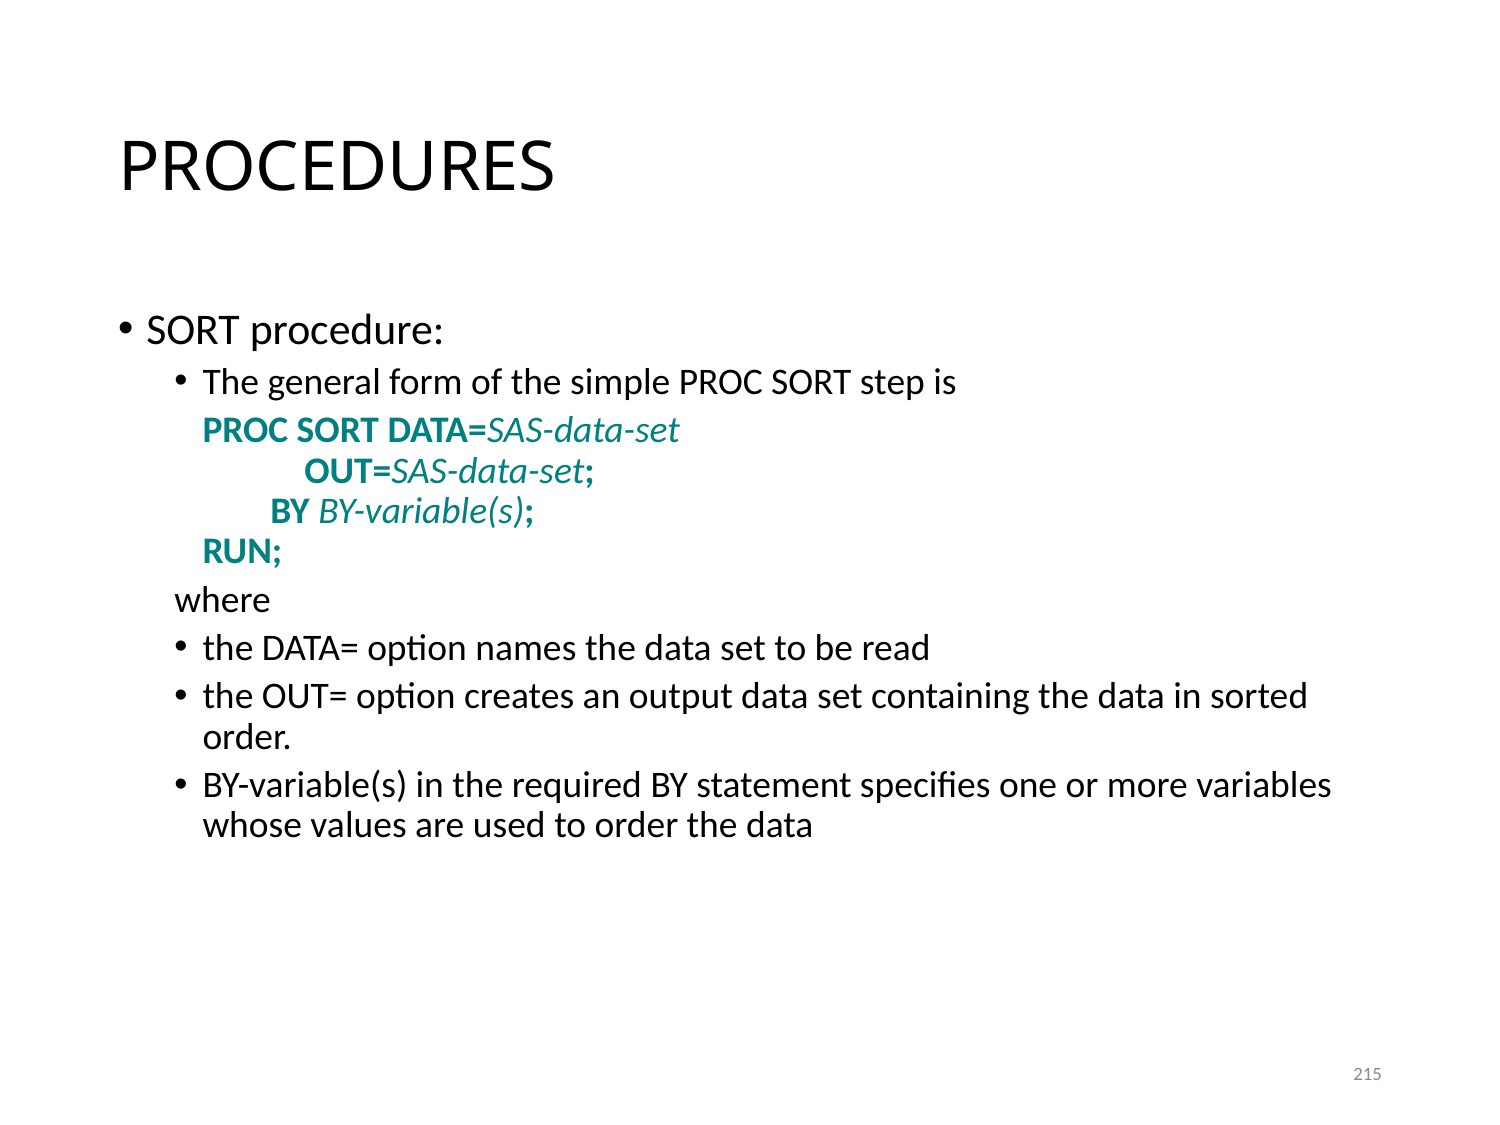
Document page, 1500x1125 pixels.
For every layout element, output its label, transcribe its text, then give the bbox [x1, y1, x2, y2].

slide_number 215 [1059, 1042, 1397, 1103]
list SORT procedure: The general form of the simple PROC SORT step is PROC SORT DATA=SAS-data-set OUT=SAS-data-set; BY BY-variable(s); RUN; where the DATA= option names the data set to be read the OUT= option creates an output data set containing the data in sorted order. BY-variable(s) in the required BY statement specifies one or more variables whose values are used to order the data [103, 299, 1397, 1014]
title PROCEDURES [103, 59, 1397, 278]
